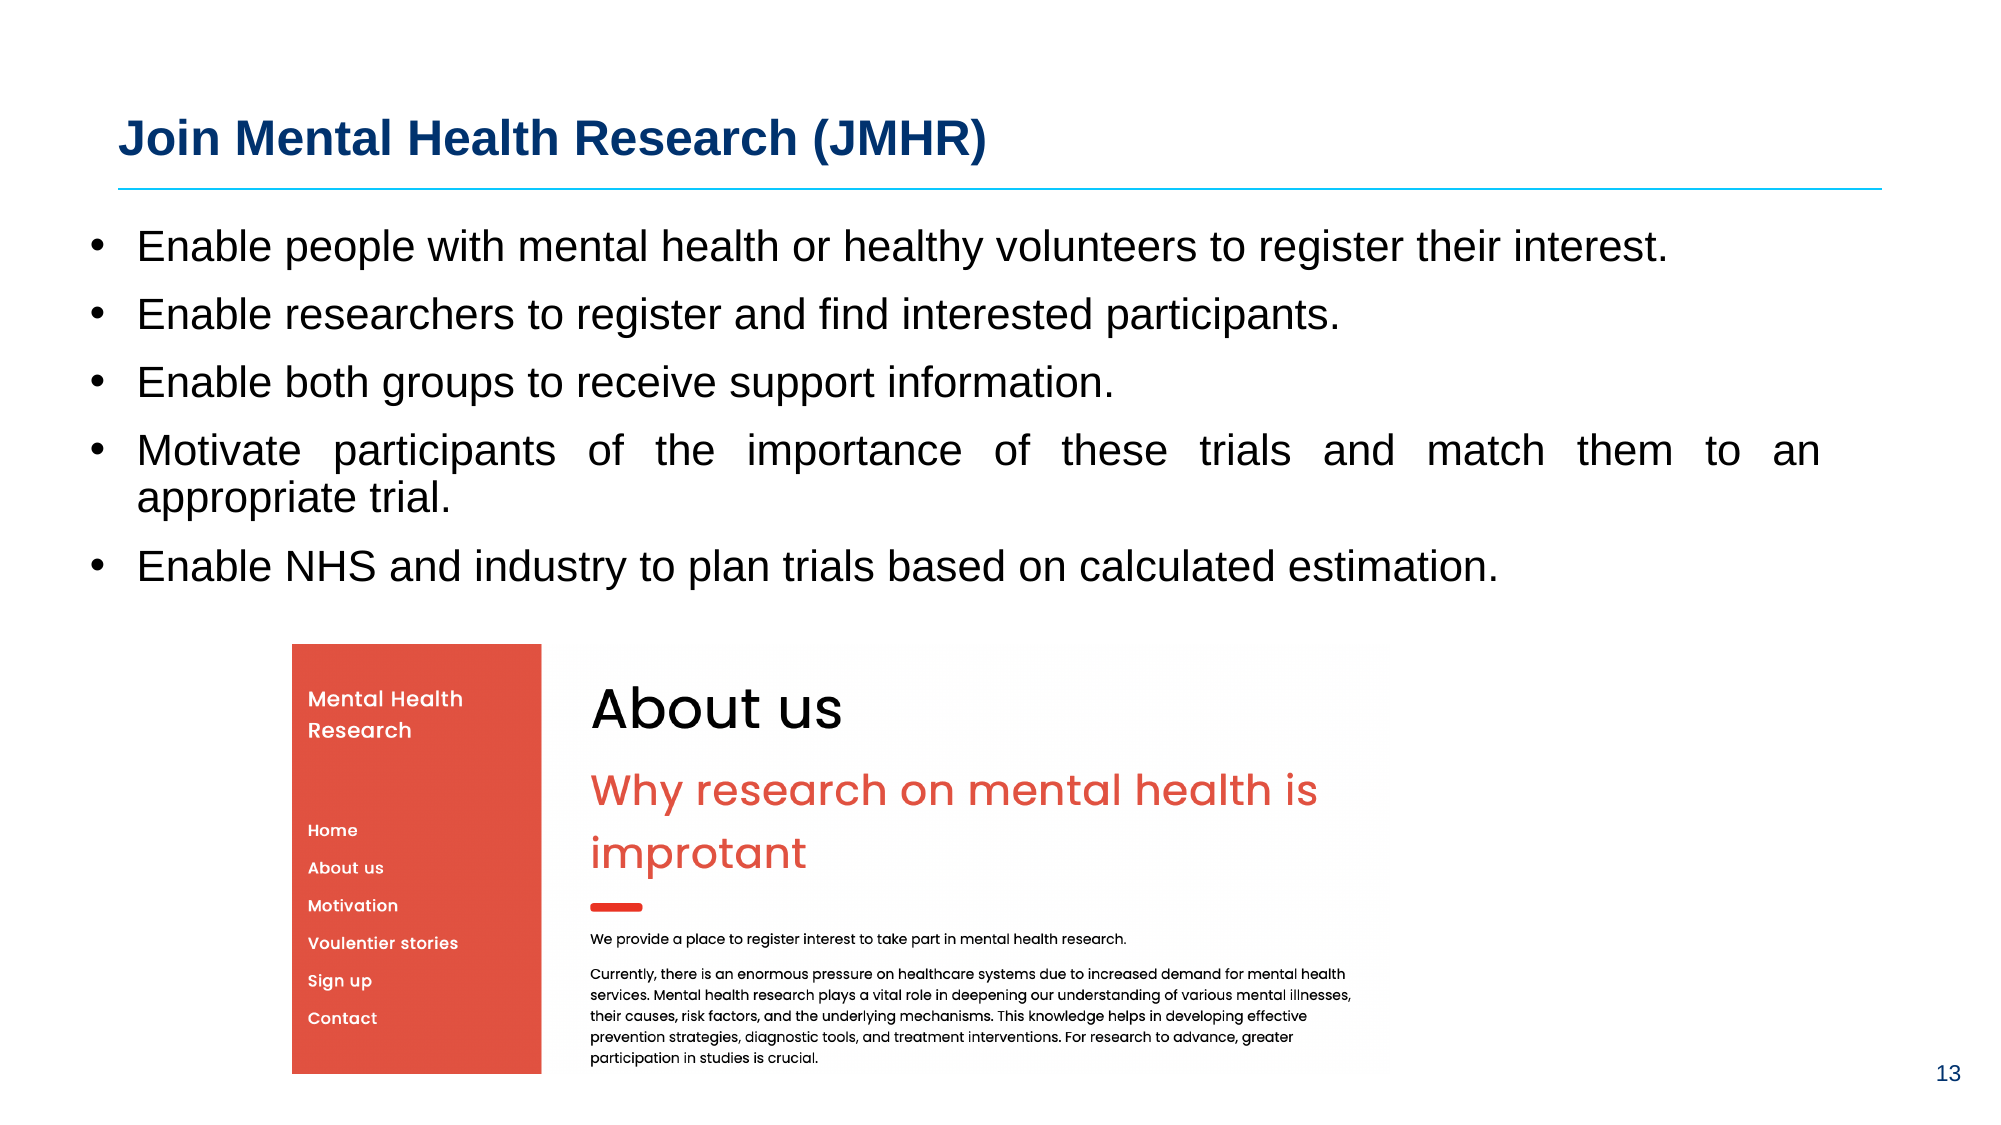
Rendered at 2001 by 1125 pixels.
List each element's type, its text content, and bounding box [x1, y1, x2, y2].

text_box Enable people with mental health or healthy volunteers to register their interest. Enable researchers to register and find interested participants. Enable both groups to receive support information. Motivate participants of the importance of these trials and match them to an appropriate trial. Enable NHS and industry to plan trials based on calculated estimation. [74, 216, 1838, 645]
slide_number 13 [1511, 1059, 1962, 1119]
picture [292, 644, 1391, 1074]
list Join Mental Health Research (JMHR) [118, 112, 1881, 187]
